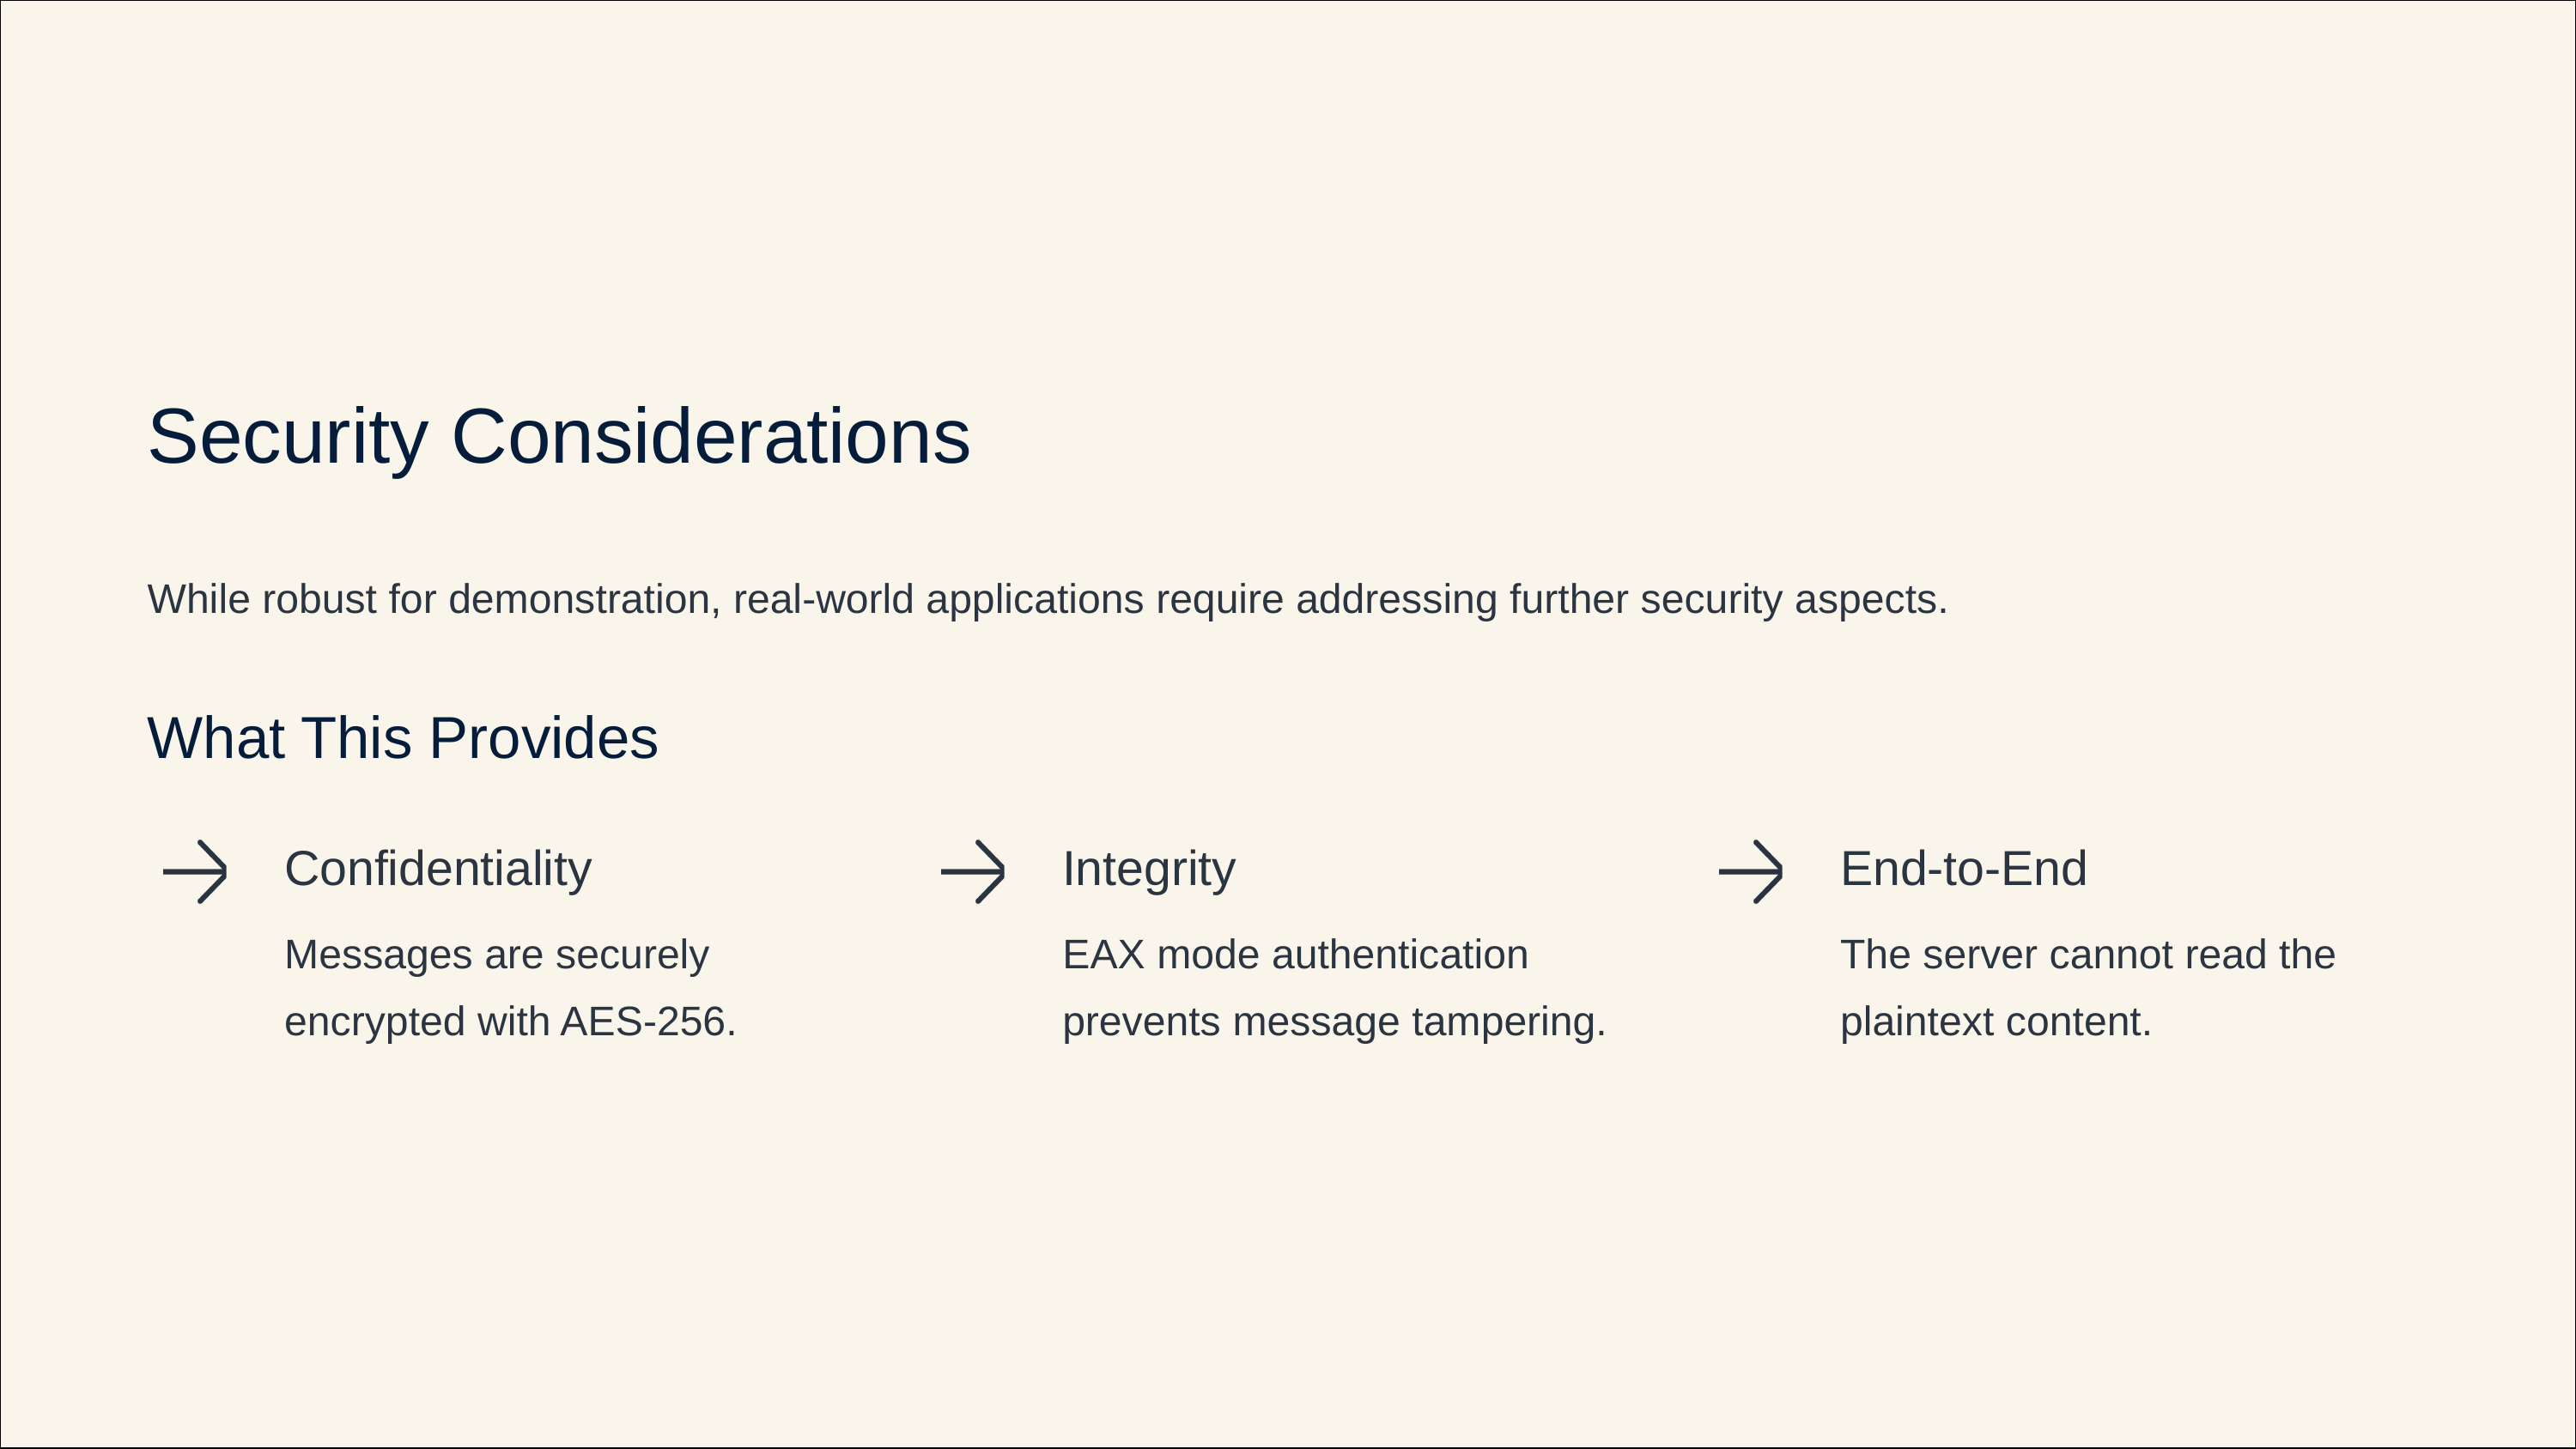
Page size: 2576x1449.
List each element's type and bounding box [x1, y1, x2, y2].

text_box [0, 0, 2576, 1449]
